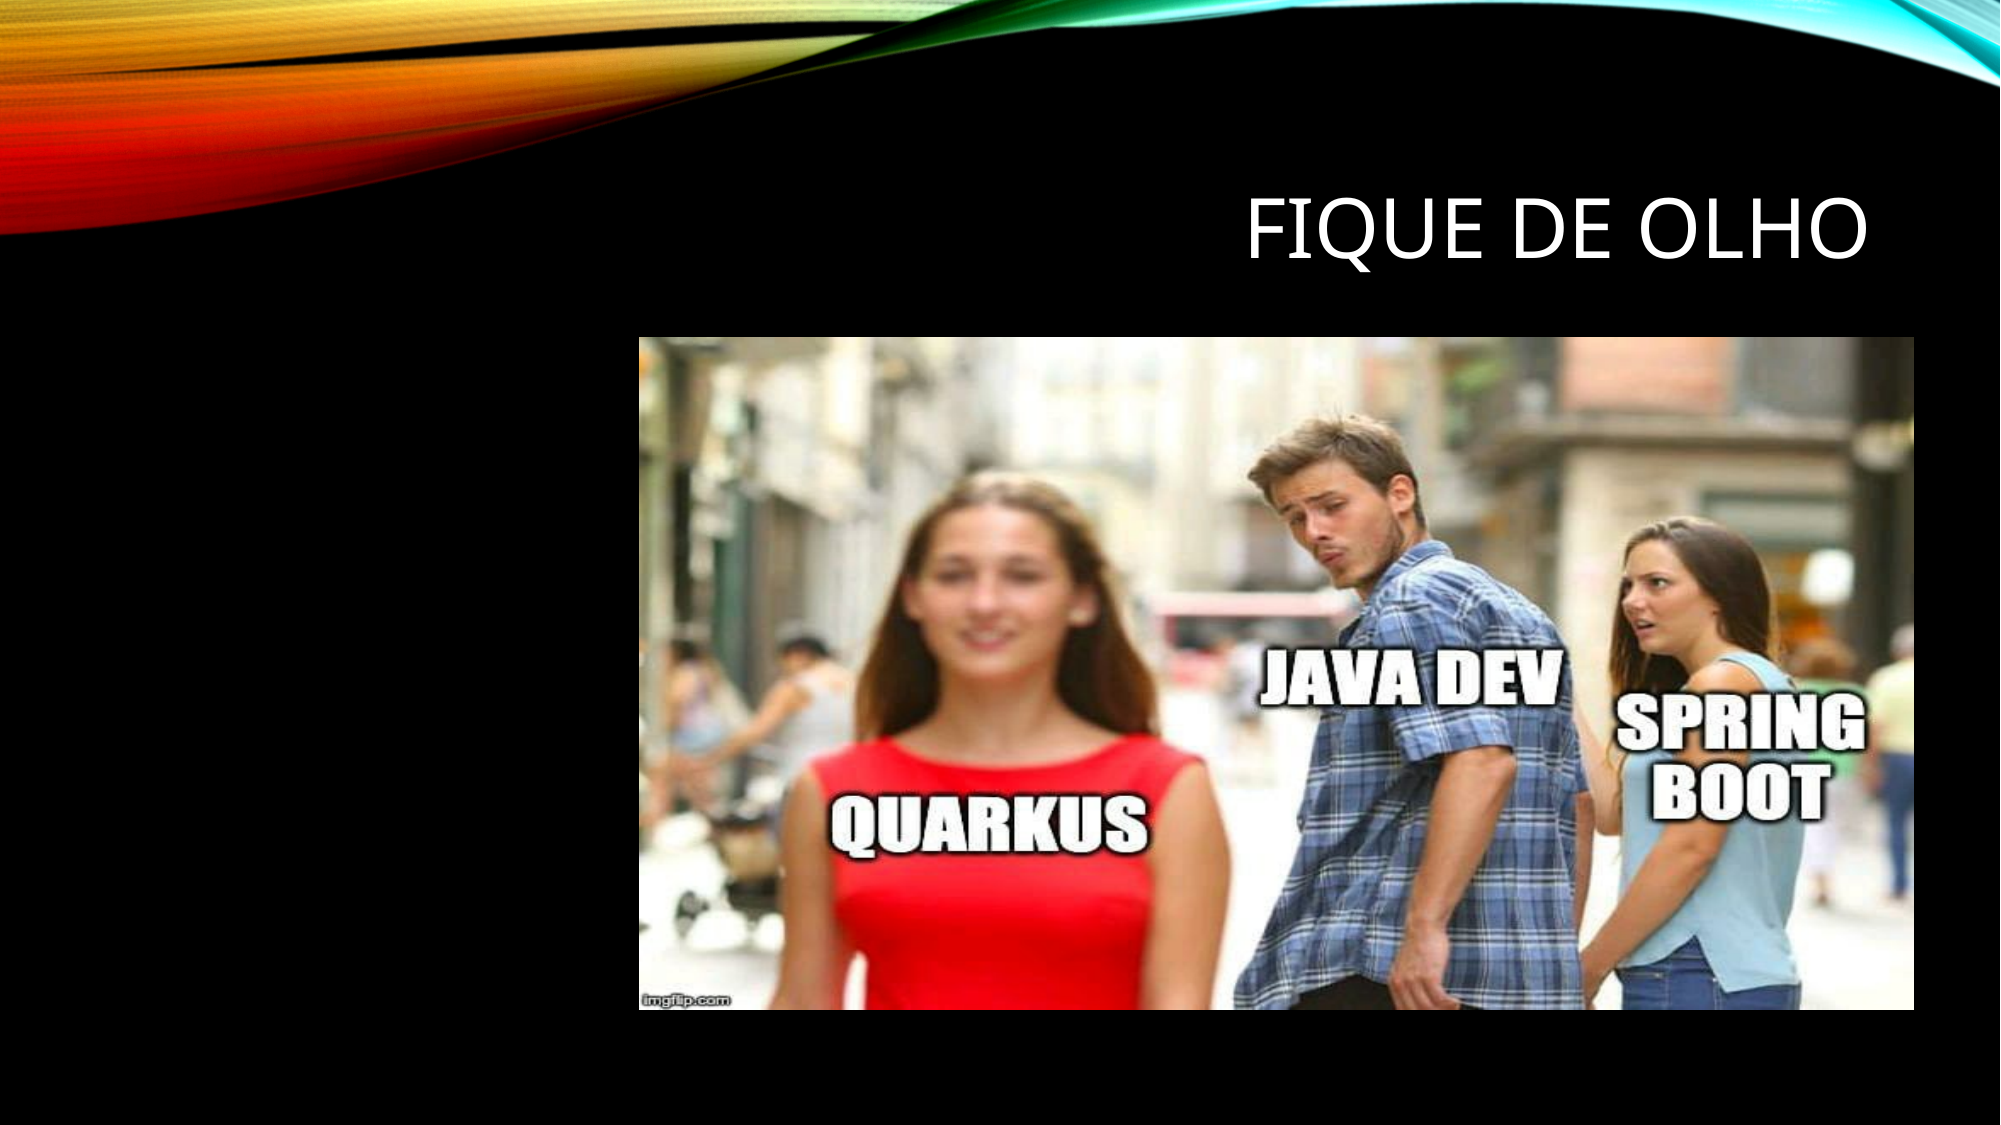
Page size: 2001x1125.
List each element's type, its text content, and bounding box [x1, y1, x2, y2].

picture [0, 0, 2000, 237]
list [638, 337, 1914, 1010]
title Fique de olho [474, 125, 1888, 338]
